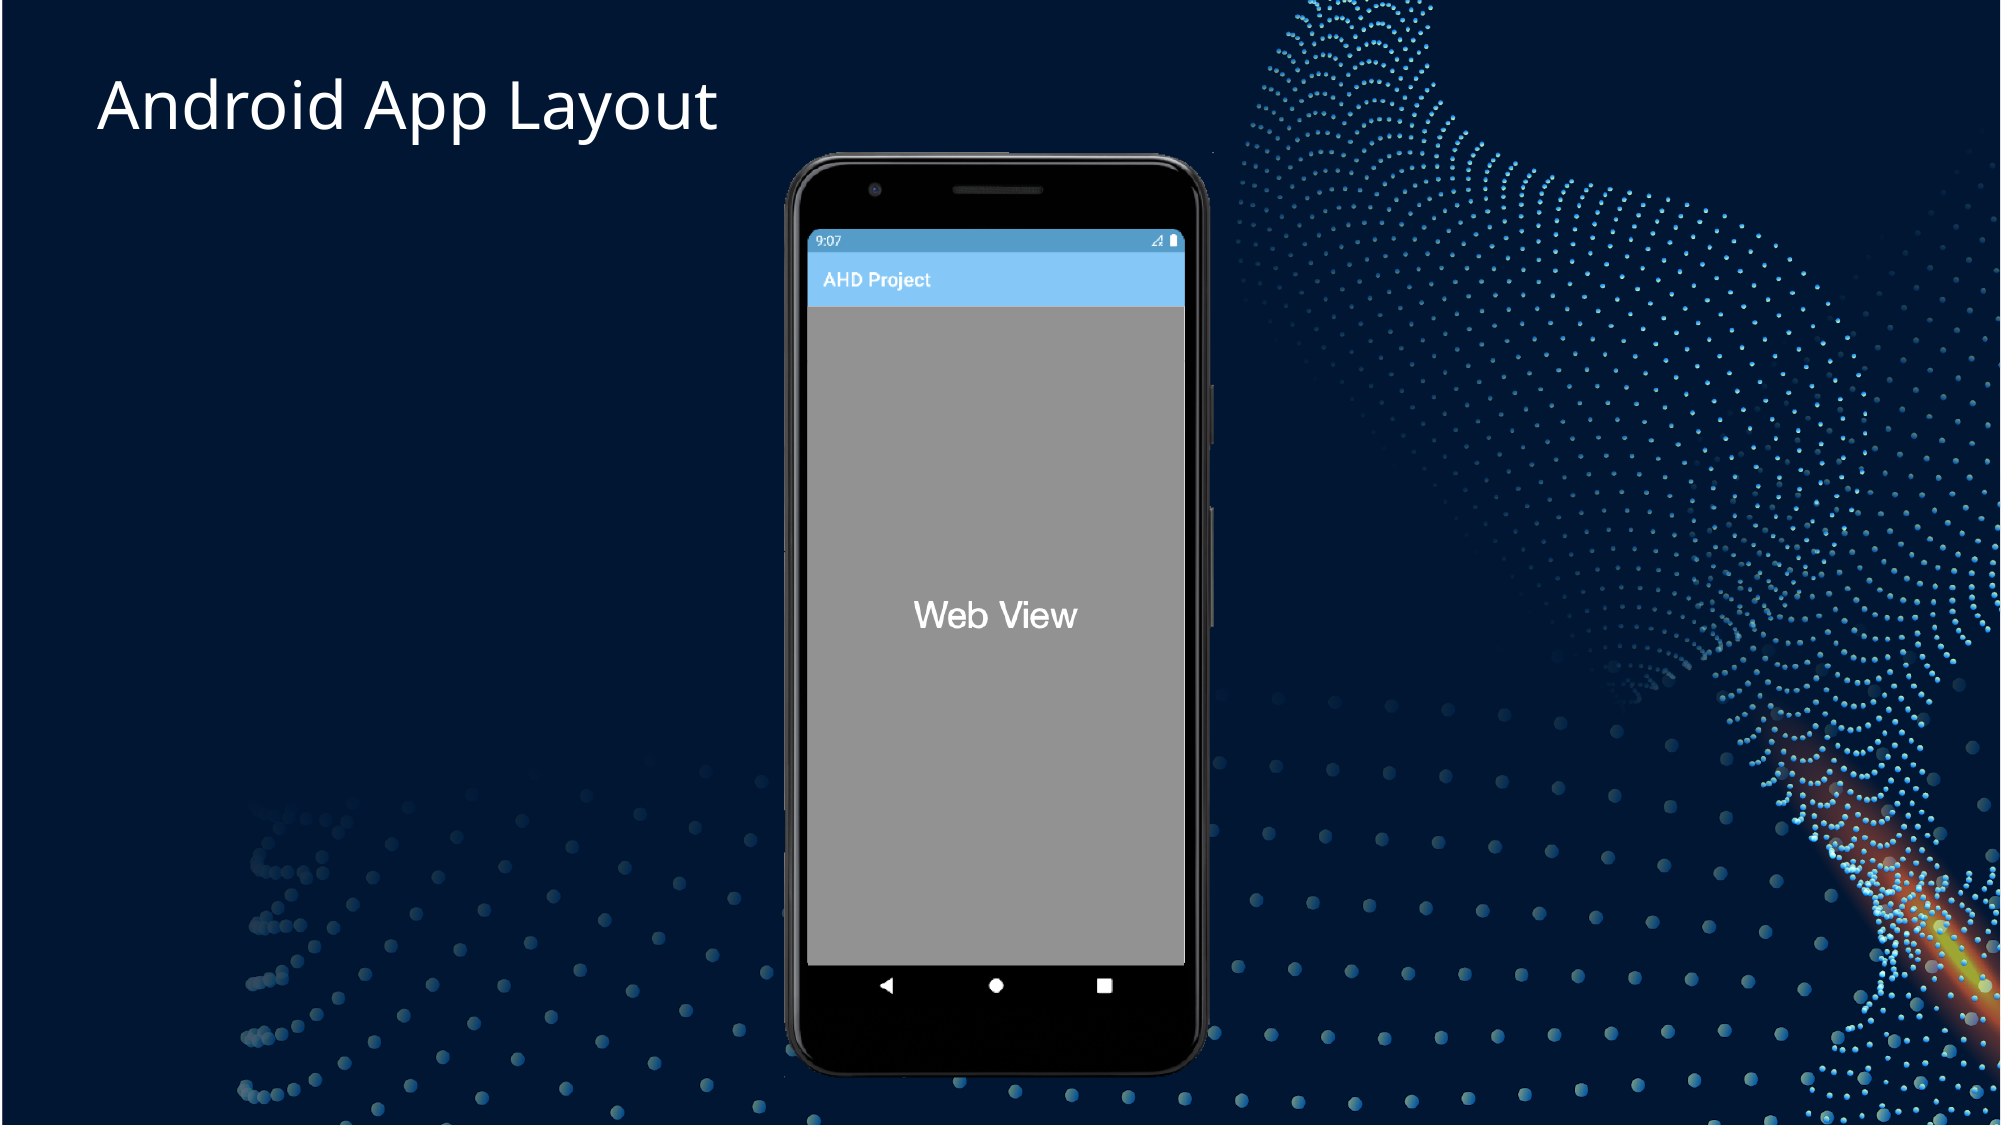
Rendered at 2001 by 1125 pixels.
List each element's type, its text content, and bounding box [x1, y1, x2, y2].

picture [0, 0, 1688, 1125]
picture [1689, 0, 2001, 1125]
title Android App Layout [82, 47, 1576, 177]
